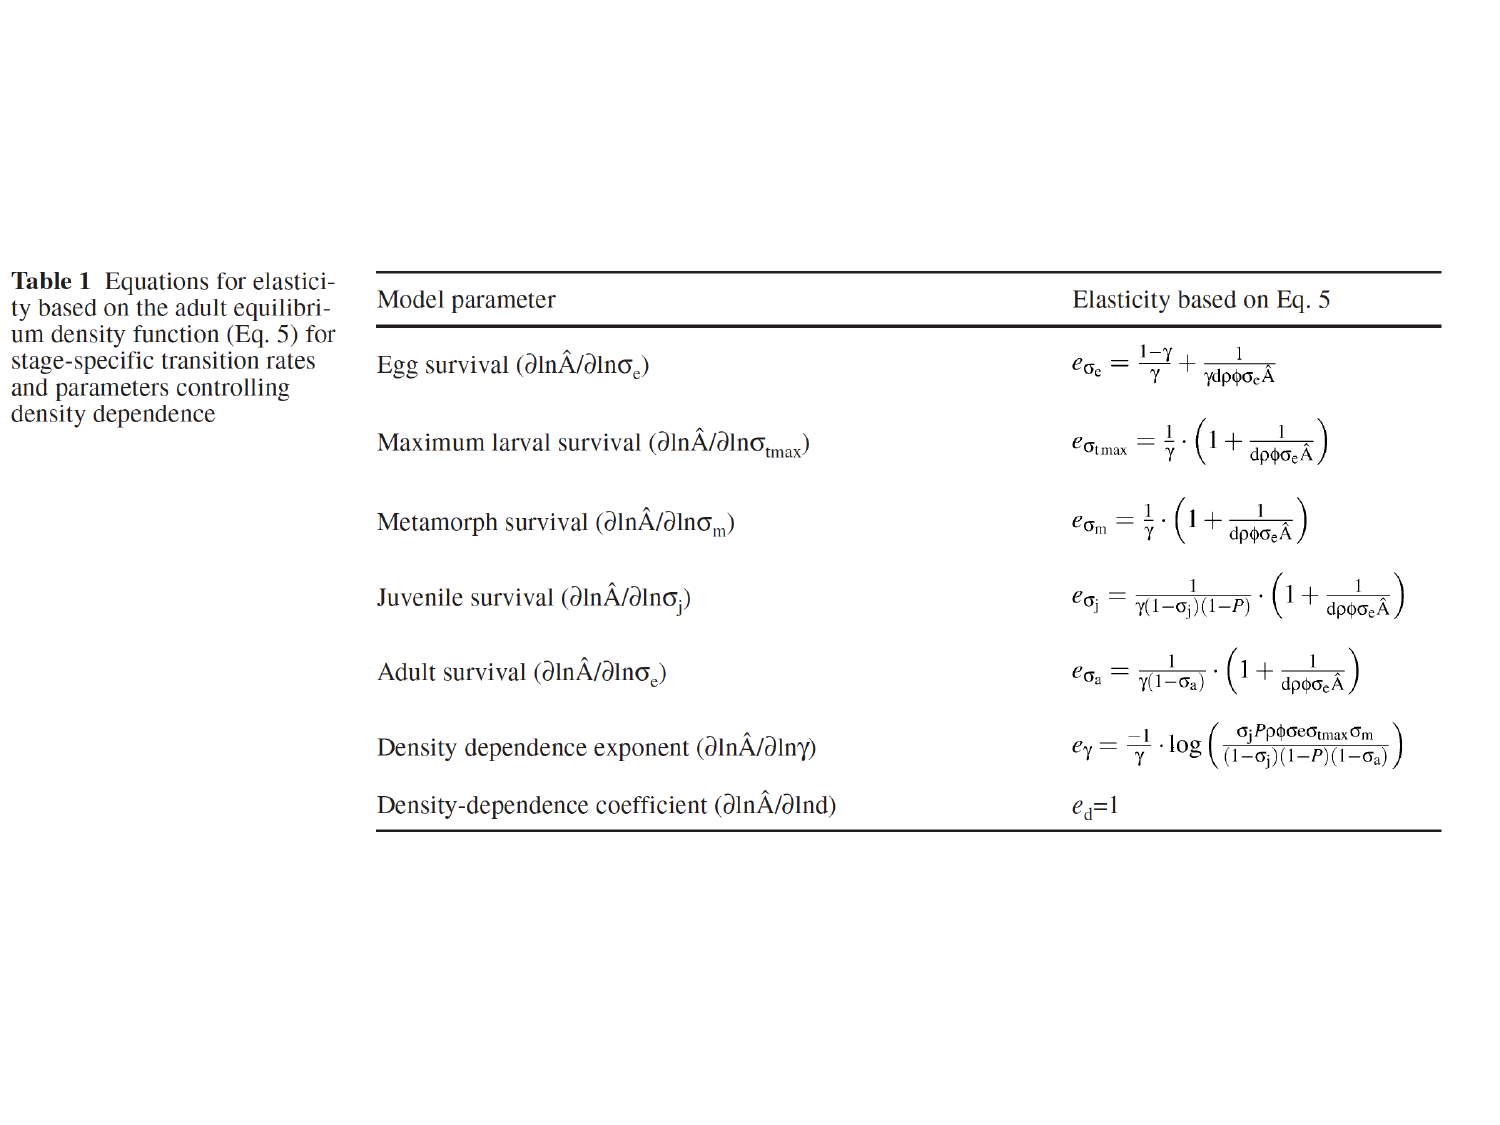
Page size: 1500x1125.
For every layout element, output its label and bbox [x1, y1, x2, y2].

picture [0, 257, 1500, 868]
